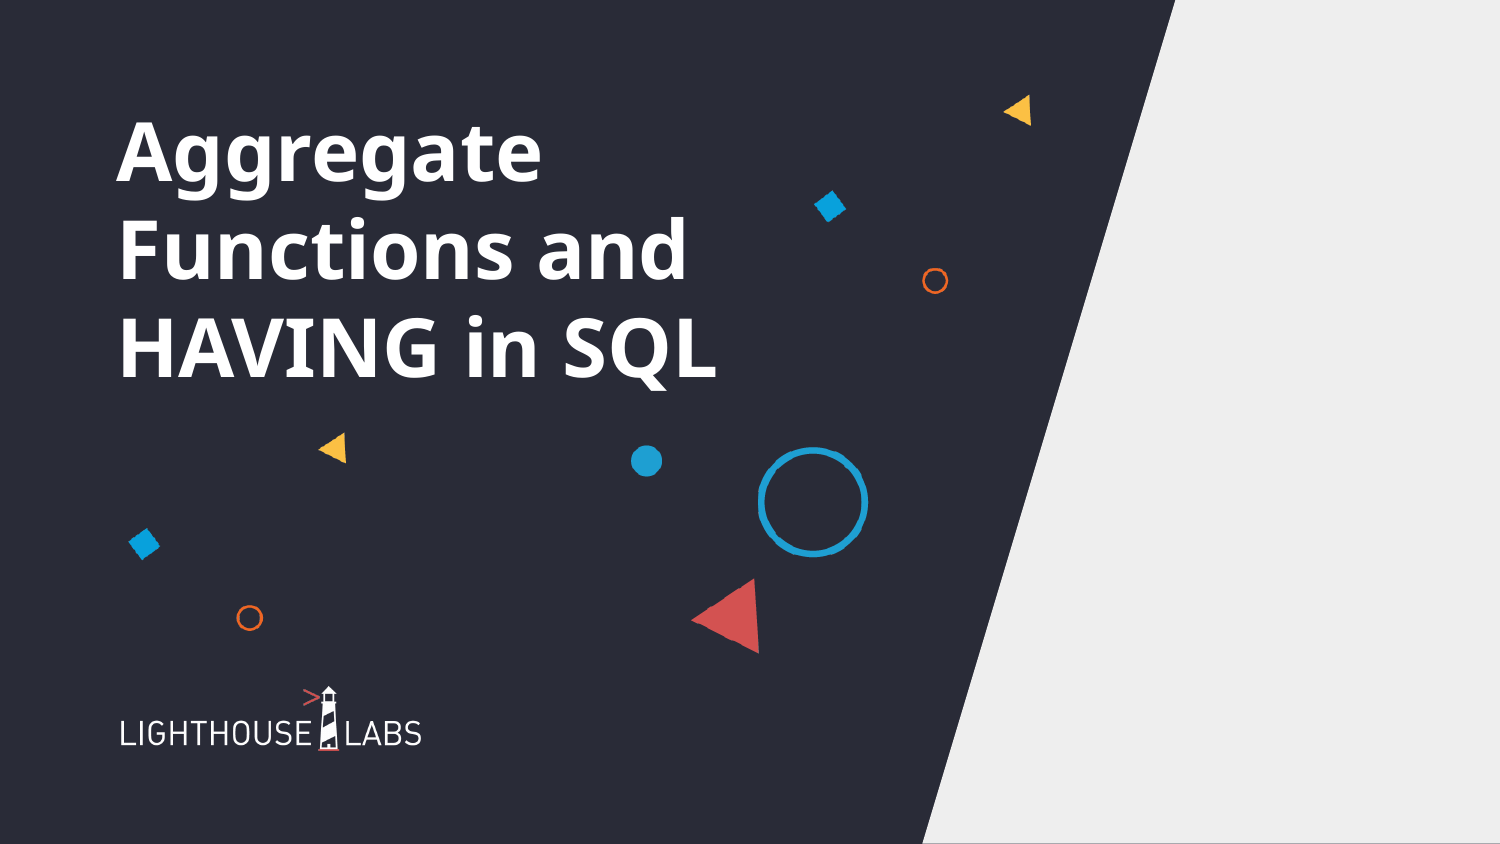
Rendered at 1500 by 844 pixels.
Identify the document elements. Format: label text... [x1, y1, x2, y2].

picture [101, 390, 375, 664]
picture [586, 383, 914, 710]
picture [120, 686, 422, 752]
text_box [922, 0, 1500, 844]
picture [787, 52, 1061, 326]
title Aggregate Functions and HAVING in SQL [101, 85, 808, 411]
